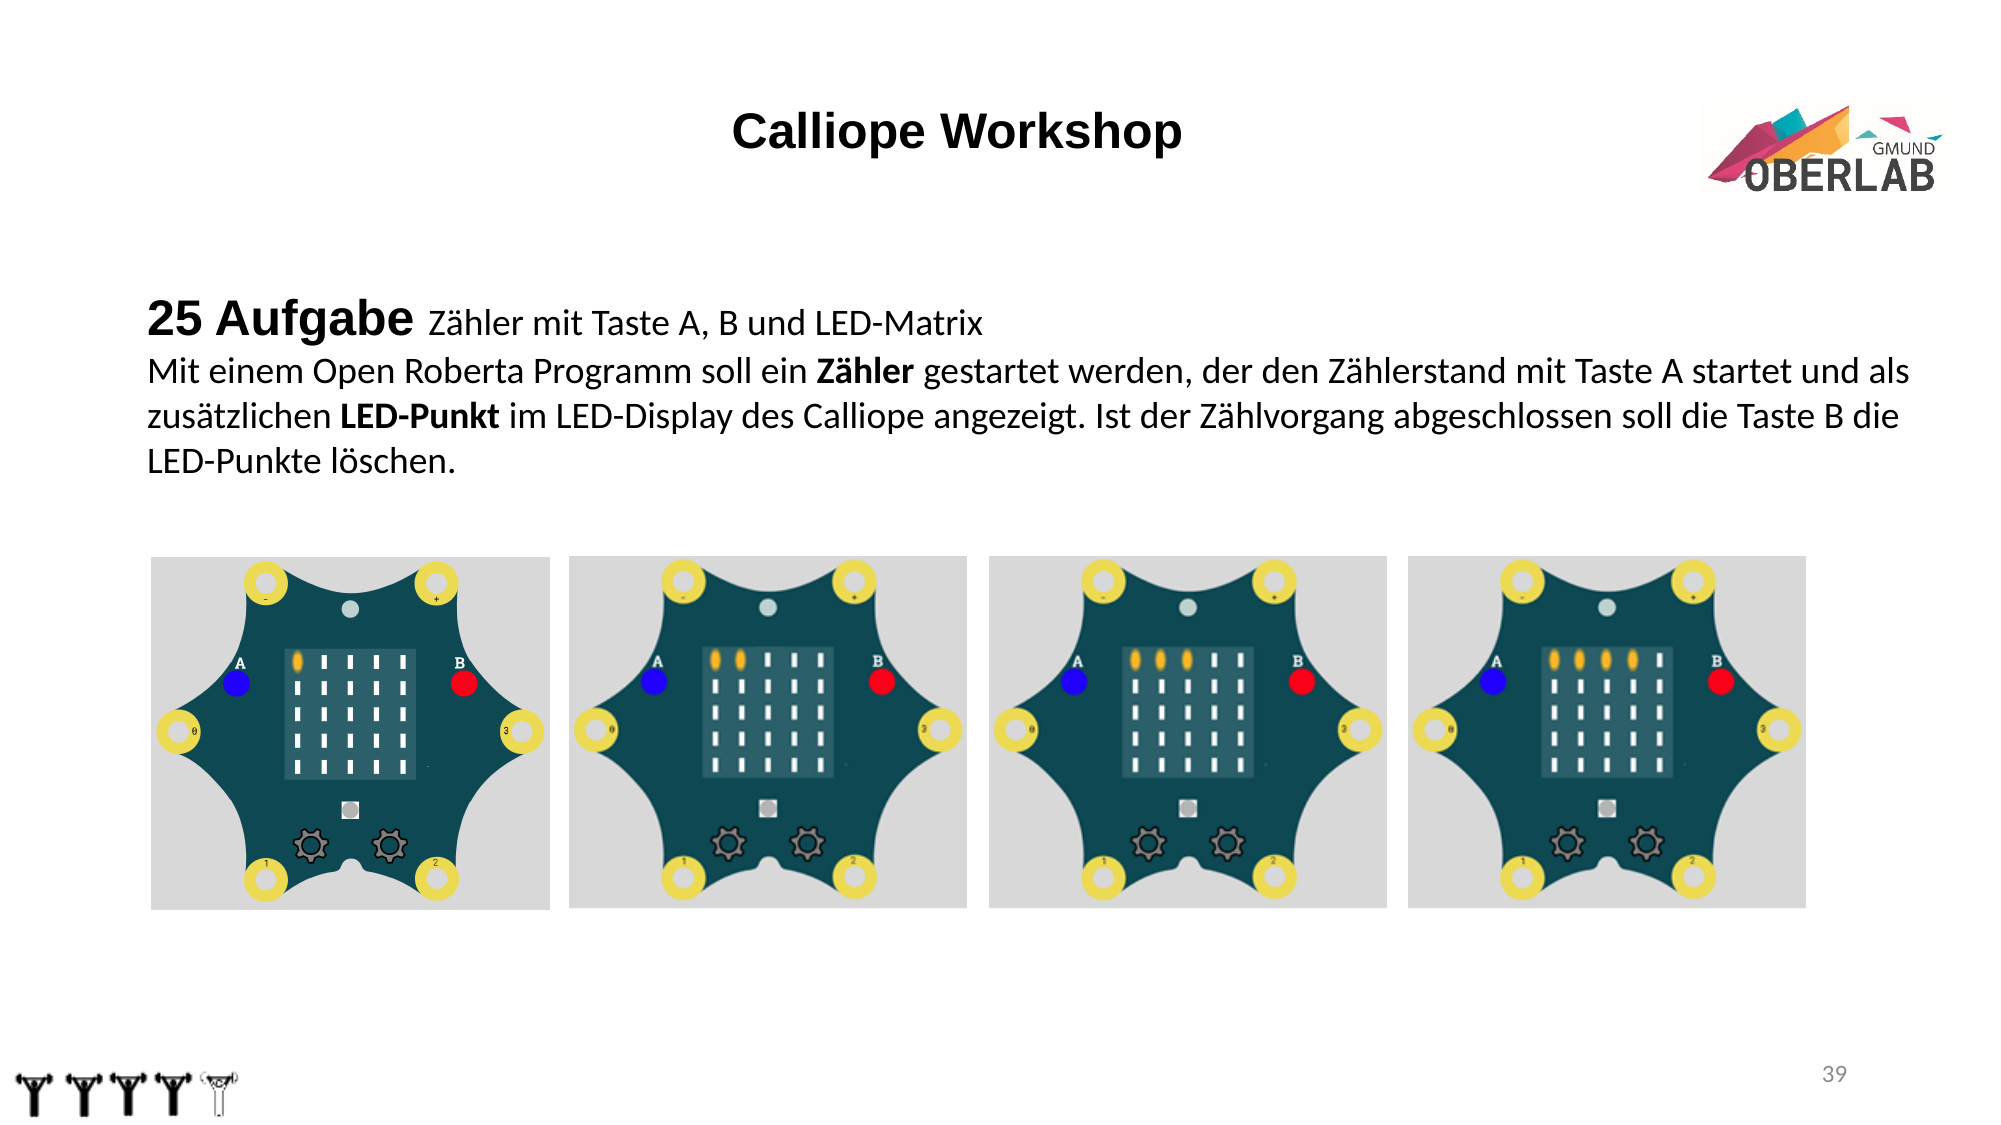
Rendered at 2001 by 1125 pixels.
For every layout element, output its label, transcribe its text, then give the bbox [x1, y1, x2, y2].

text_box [9, 1064, 243, 1125]
picture [989, 556, 1387, 910]
subtitle Calliope Workshop [214, 98, 1715, 231]
slide_number 39 [1412, 1042, 1863, 1103]
picture [1700, 98, 1950, 198]
picture [1408, 556, 1806, 910]
picture [569, 556, 967, 910]
picture [151, 557, 550, 911]
text_box 25 Aufgabe Zähler mit Taste A, B und LED-Matrix Mit einem Open Roberta Programm soll ein Zähler gestartet werden, der den Zählerstand mit Taste A startet und als zusätzlichen LED-Punkt im LED-Display des Calliope angezeigt. Ist der Zählvorgang abgeschlossen soll die Taste B die LED-Punkte löschen. [132, 248, 1950, 488]
